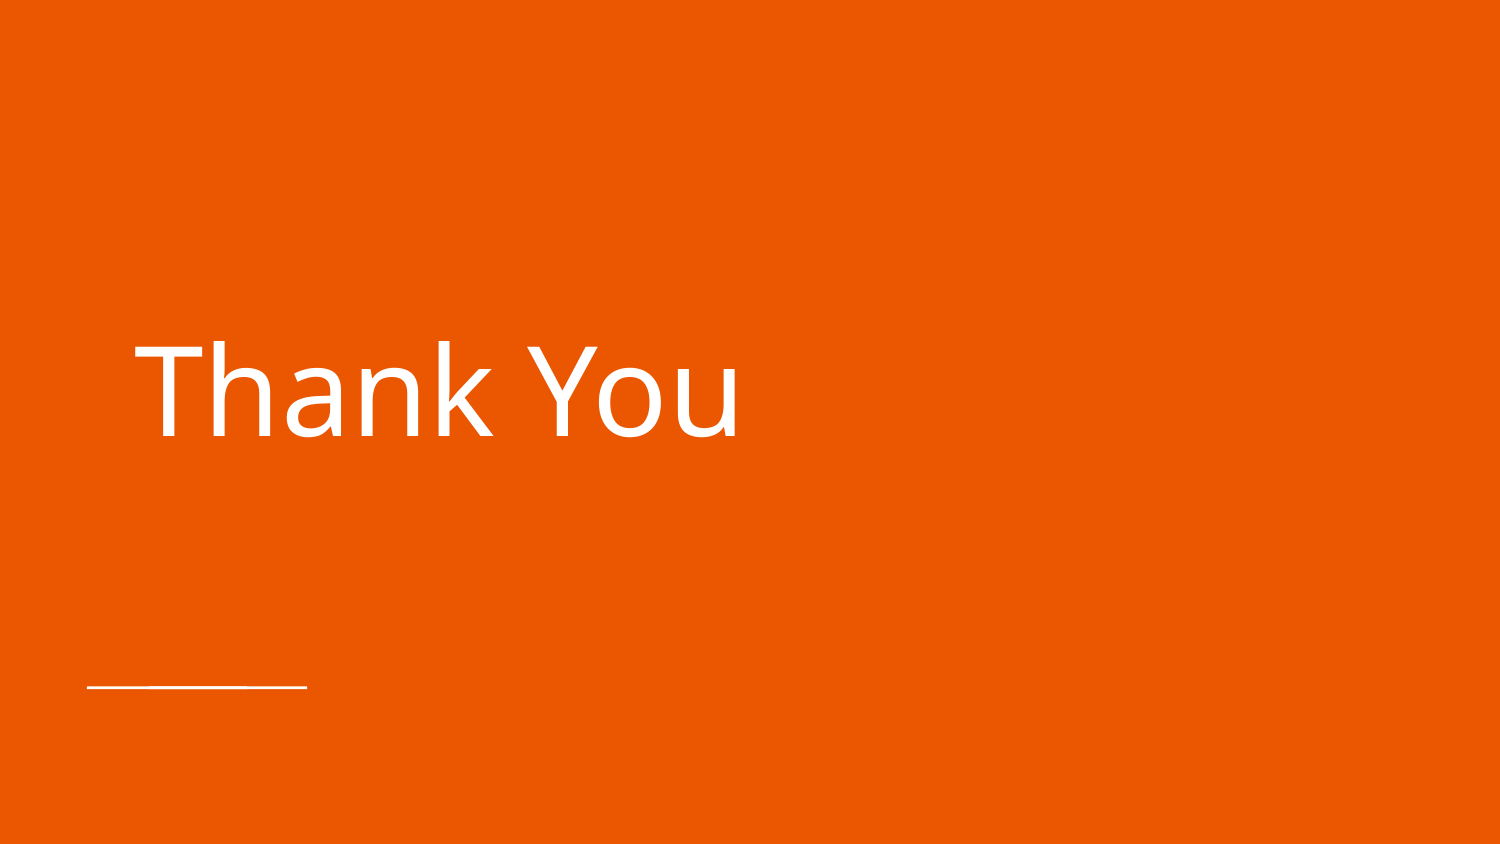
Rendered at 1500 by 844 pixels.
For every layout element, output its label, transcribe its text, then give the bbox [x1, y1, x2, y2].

title Thank You [119, 141, 1272, 632]
